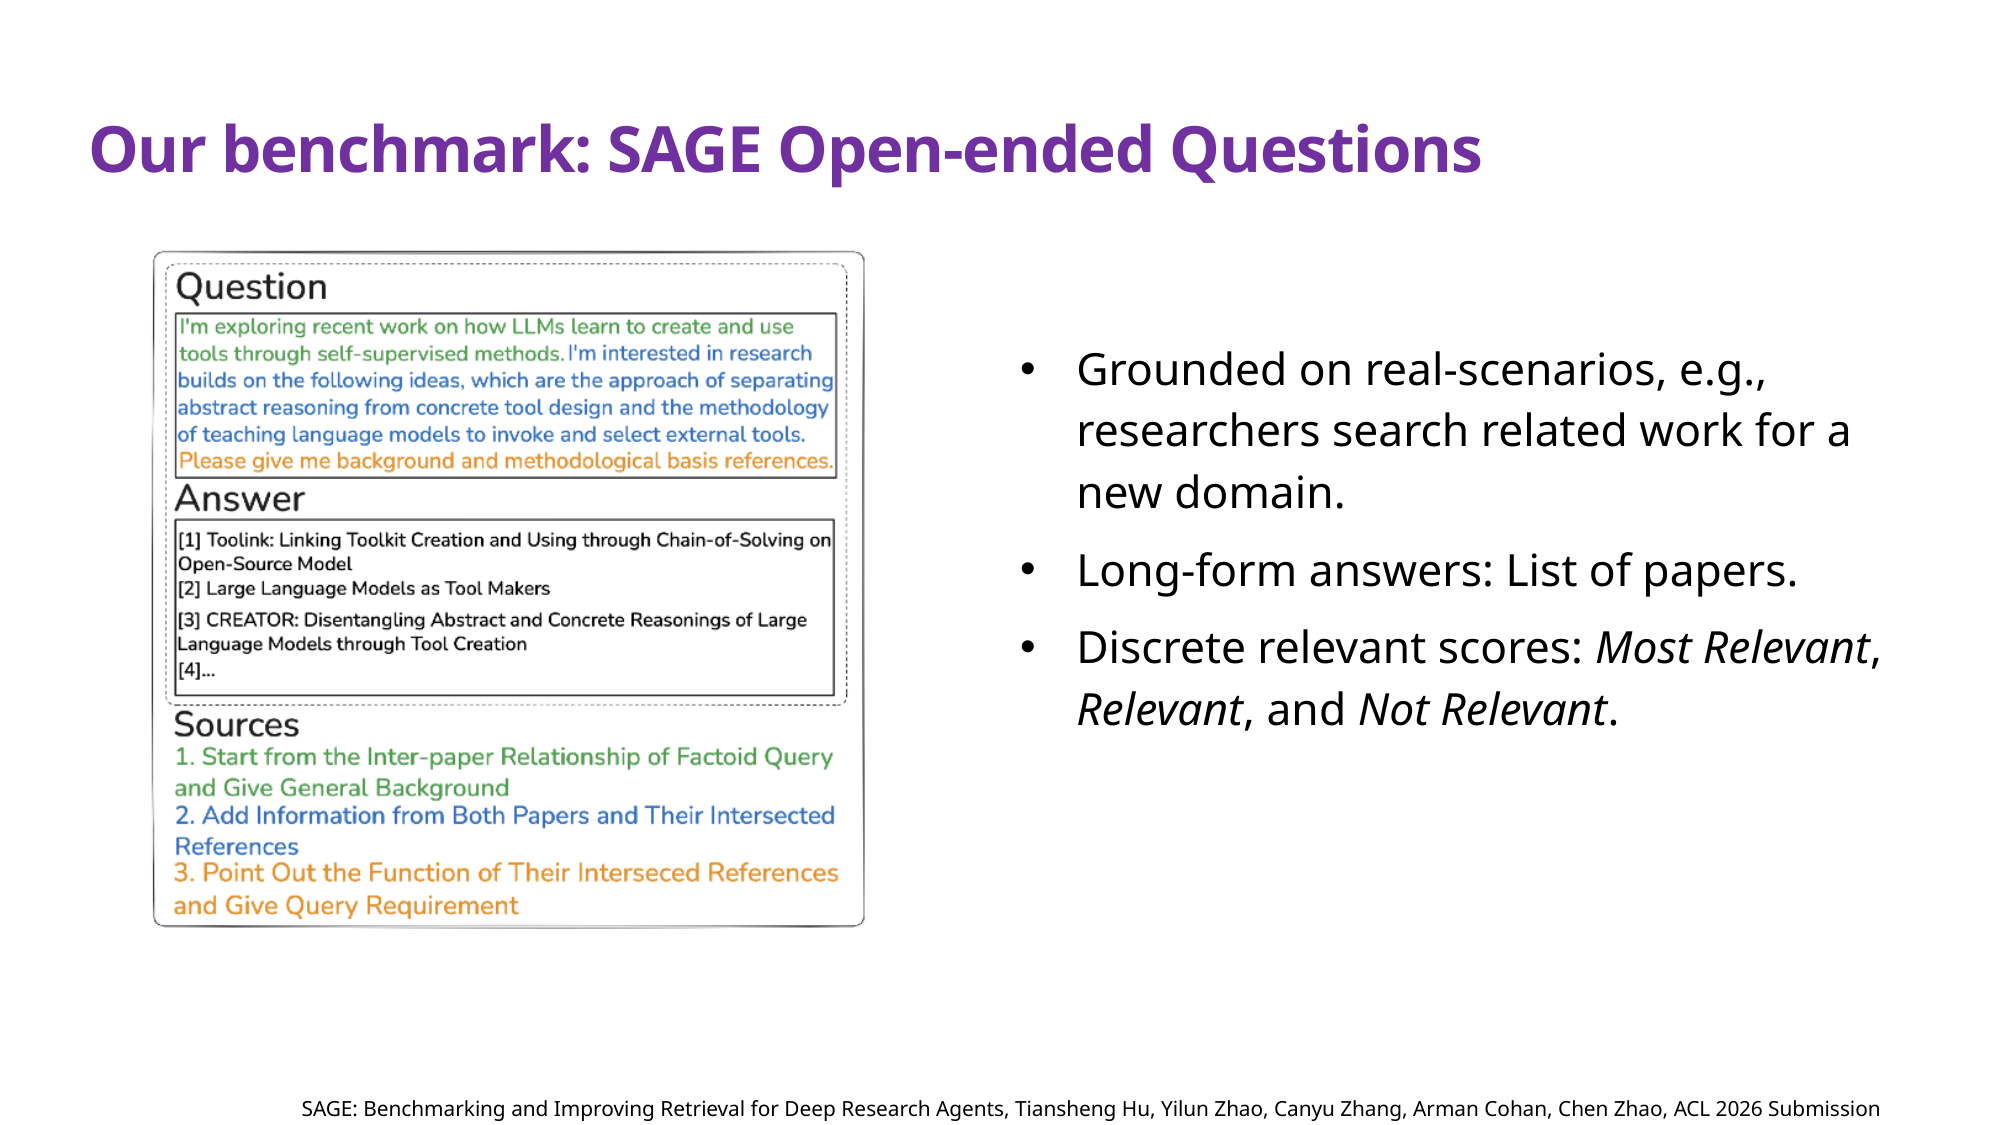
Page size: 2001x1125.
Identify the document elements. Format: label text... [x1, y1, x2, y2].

text_box Our benchmark: SAGE Open-ended Questions [68, 97, 1911, 216]
text_box SAGE: Benchmarking and Improving Retrieval for Deep Research Agents, Tiansheng Hu, Yilun Zhao, Canyu Zhang, Arman Cohan, Chen Zhao, ACL 2026 Submission [182, 1076, 2000, 1125]
picture [142, 229, 878, 941]
text_box Grounded on real-scenarios, e.g., researchers search related work for a new domain. Long-form answers: List of papers. Discrete relevant scores: Most Relevant, Relevant, and Not Relevant. [999, 313, 1911, 940]
